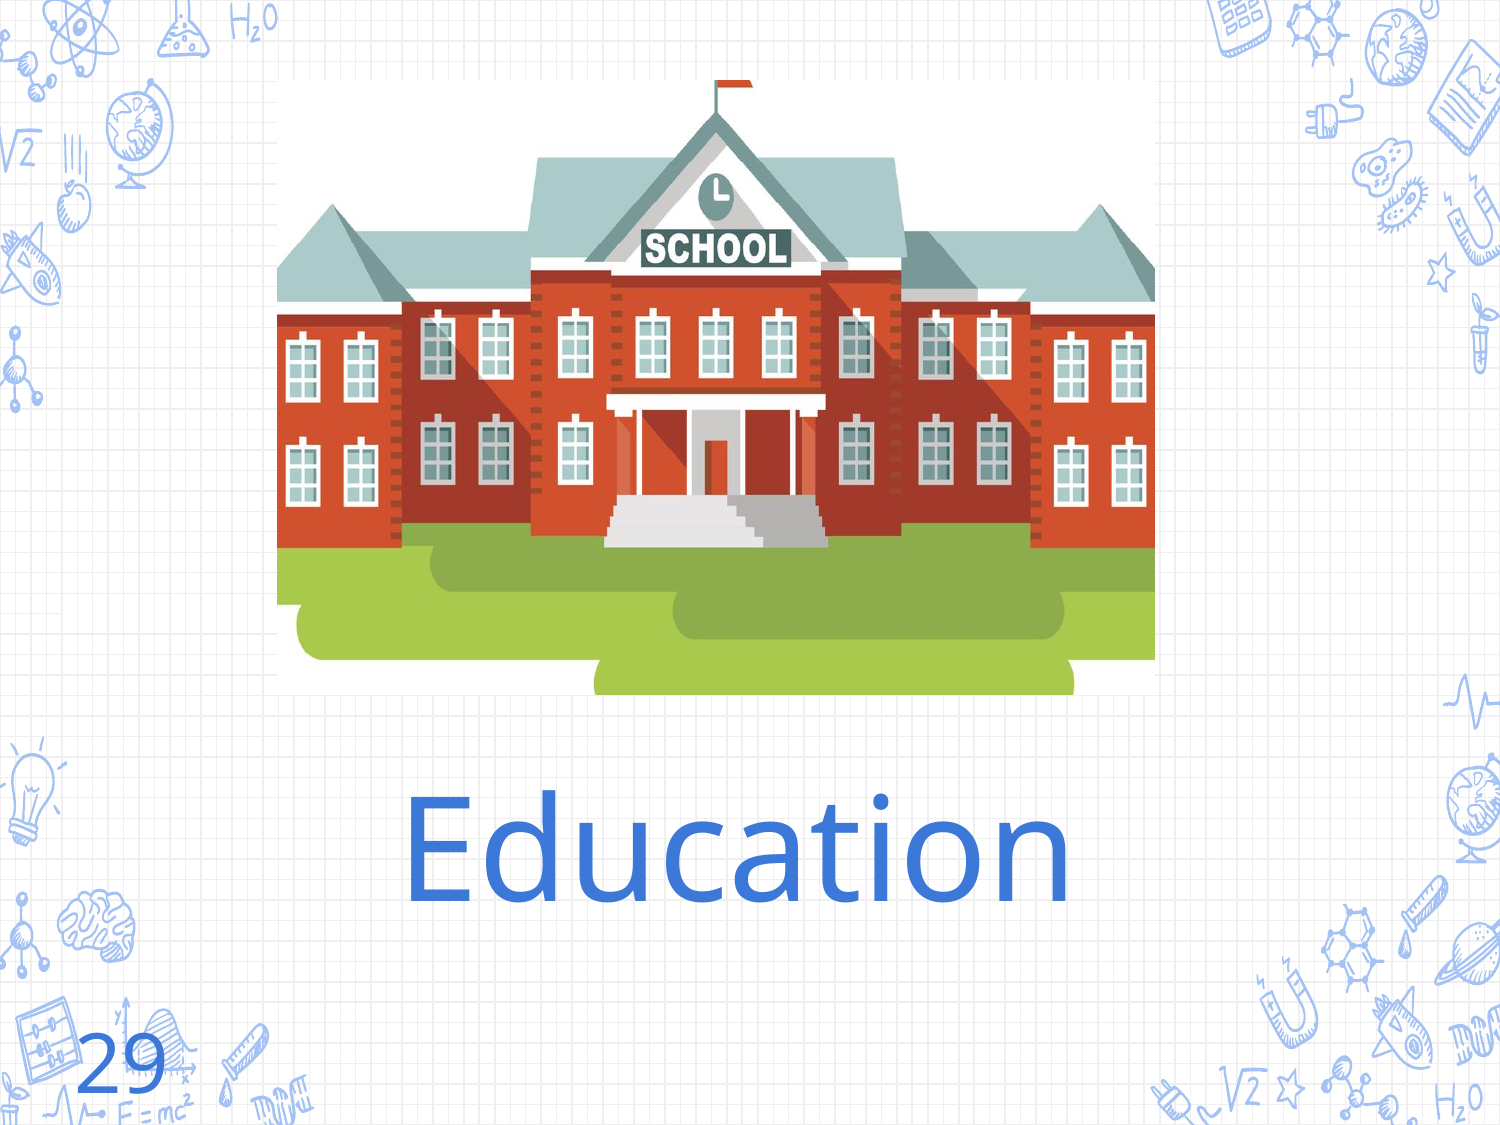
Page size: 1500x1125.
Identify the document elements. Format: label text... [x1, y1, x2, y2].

text_box 29 [59, 996, 195, 1125]
picture [277, 80, 1156, 695]
title Education [100, 692, 1376, 947]
